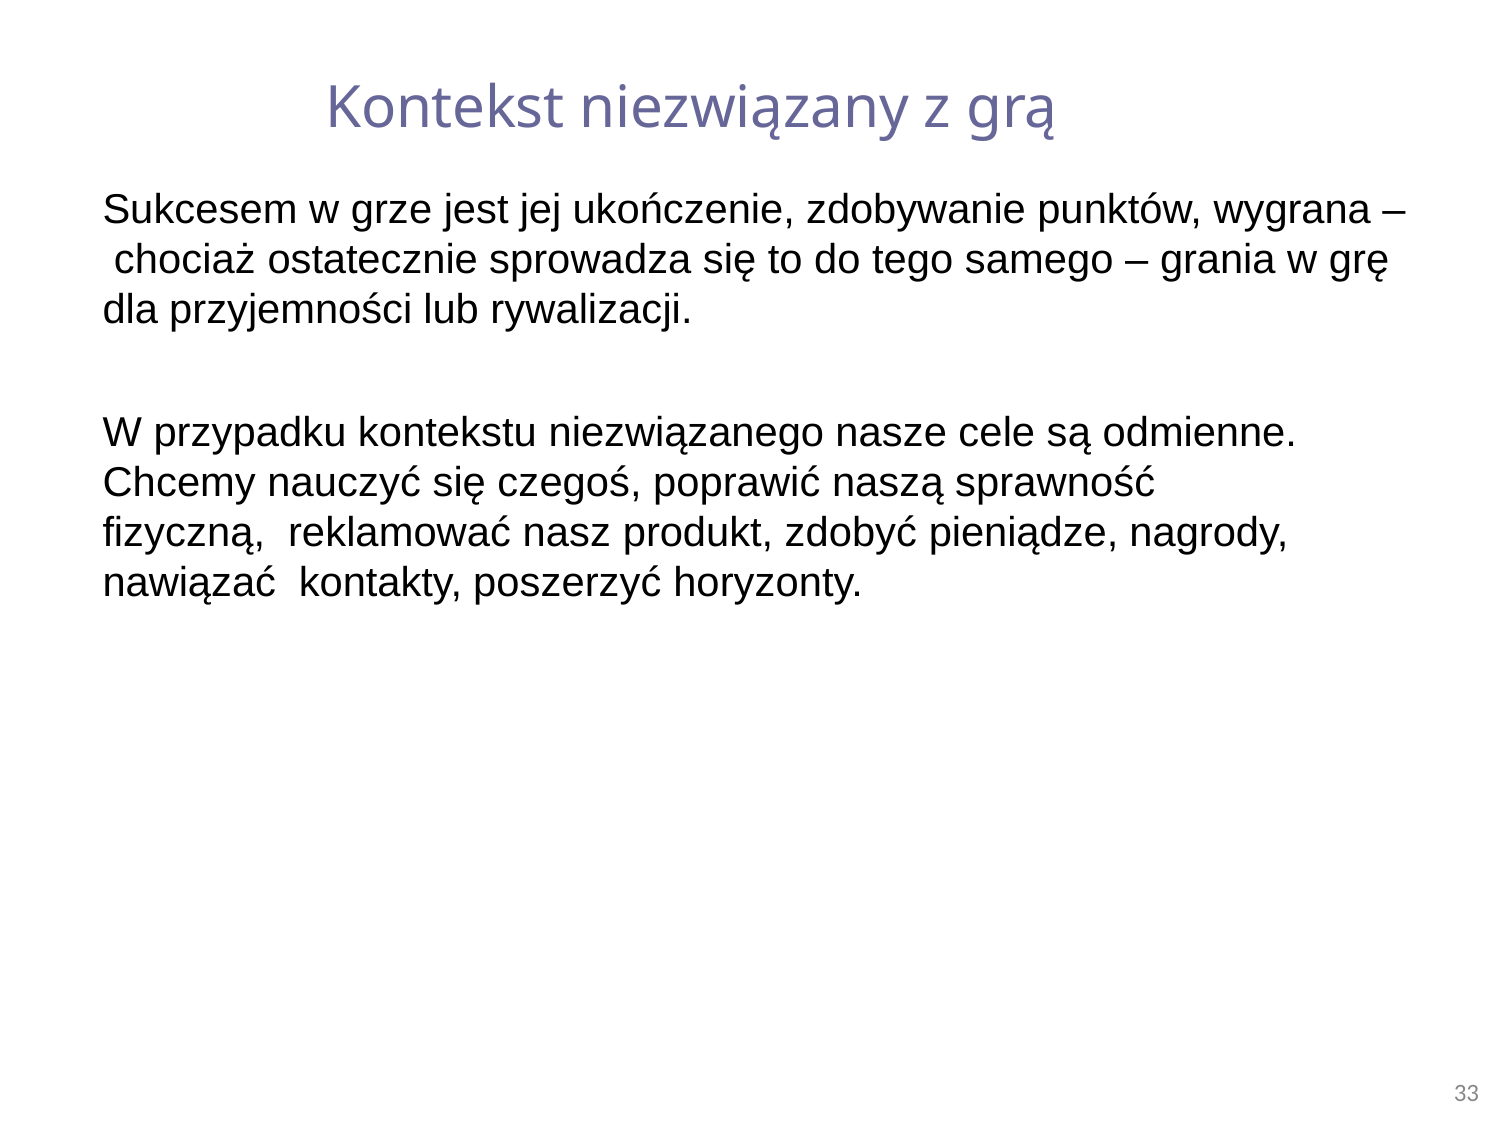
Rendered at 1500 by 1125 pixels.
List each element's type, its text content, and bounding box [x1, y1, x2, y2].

slide_number 33 [1447, 1081, 1486, 1125]
title Kontekst niezwiązany z grą [323, 66, 1202, 179]
text_box Sukcesem w grze jest jej ukończenie, zdobywanie punktów, wygrana – chociaż ostatecznie sprowadza się to do tego samego – grania w grę dla przyjemności lub rywalizacji. W przypadku kontekstu niezwiązanego nasze cele są odmienne. Chcemy nauczyć się czegoś, poprawić naszą sprawność fizyczną, reklamować nasz produkt, zdobyć pieniądze, nagrody, nawiązać kontakty, poszerzyć horyzonty. [100, 179, 1411, 605]
